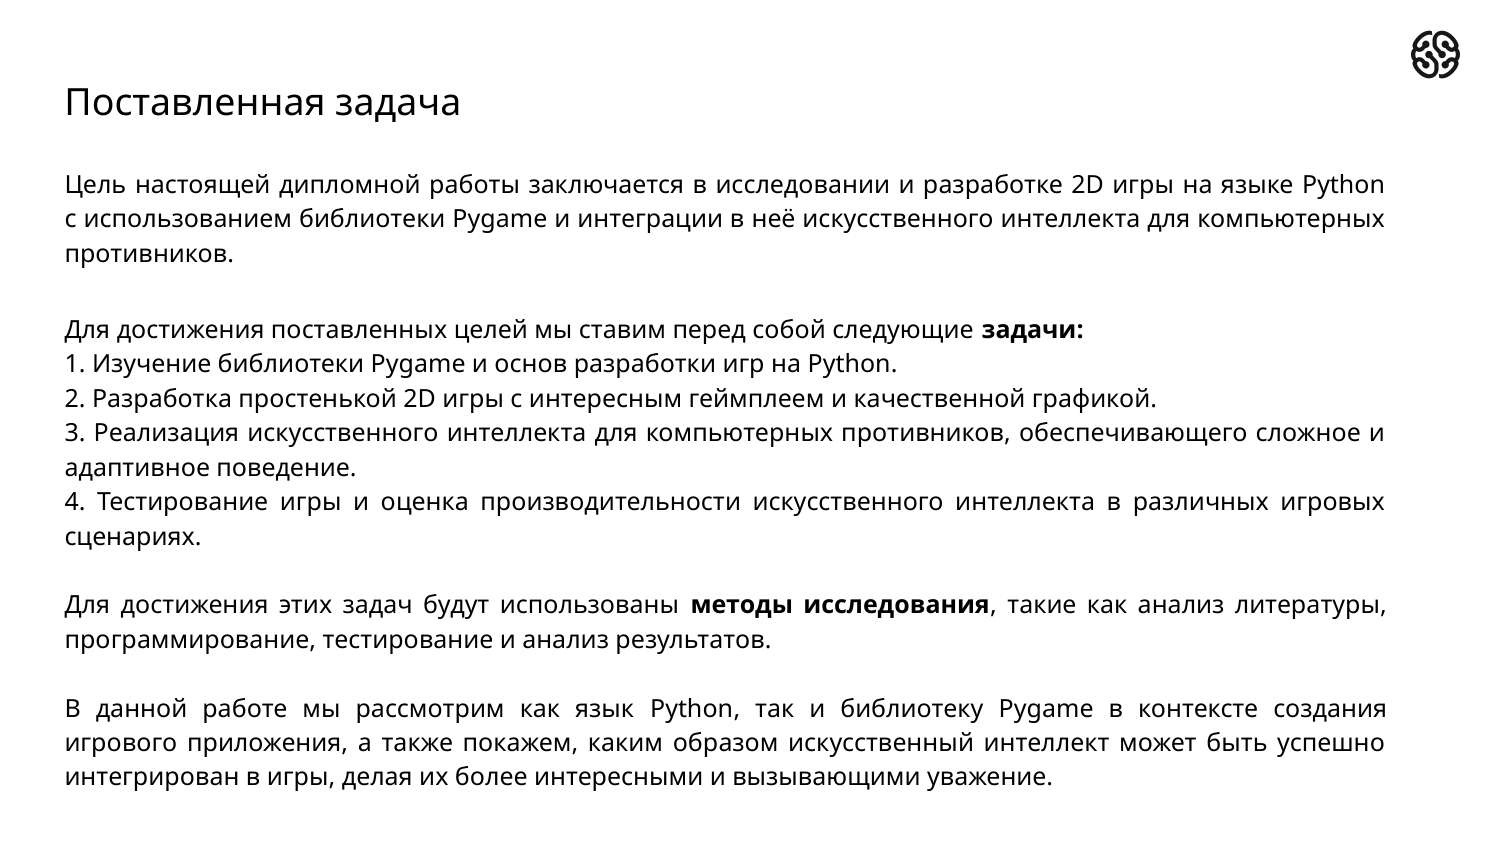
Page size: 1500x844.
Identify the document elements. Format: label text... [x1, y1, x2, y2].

title Цель настоящей дипломной работы заключается в исследовании и разработке 2D игры на языке Python с использованием библиотеки Pygame и интеграции в неё искусственного интеллекта для компьютерных противников. [64, 163, 1388, 305]
picture [1411, 30, 1460, 79]
text_box Поставленная задача [49, 70, 1418, 131]
subtitle Для достижения поставленных целей мы ставим перед собой следующие задачи: 1. Изучение библиотеки Pygame и основ разработки игр на Python. 2. Разработка простенькой 2D игры с интересным геймплеем и качественной графикой. 3. Реализация искусственного интеллекта для компьютерных противников, обеспечивающего сложное и адаптивное поведение. 4. Тестирование игры и оценка производительности искусственного интеллекта в различных игровых сценариях. Для достижения этих задач будут использованы методы исследования, такие как анализ литературы, программирование, тестирование и анализ результатов. В данной работе мы рассмотрим как язык Python, так и библиотеку Pygame в контексте создания игрового приложения, а также покажем, каким образом искусственный интеллект может быть успешно интегрирован в игры, делая их более интересными и вызывающими уважение. [64, 308, 1388, 687]
